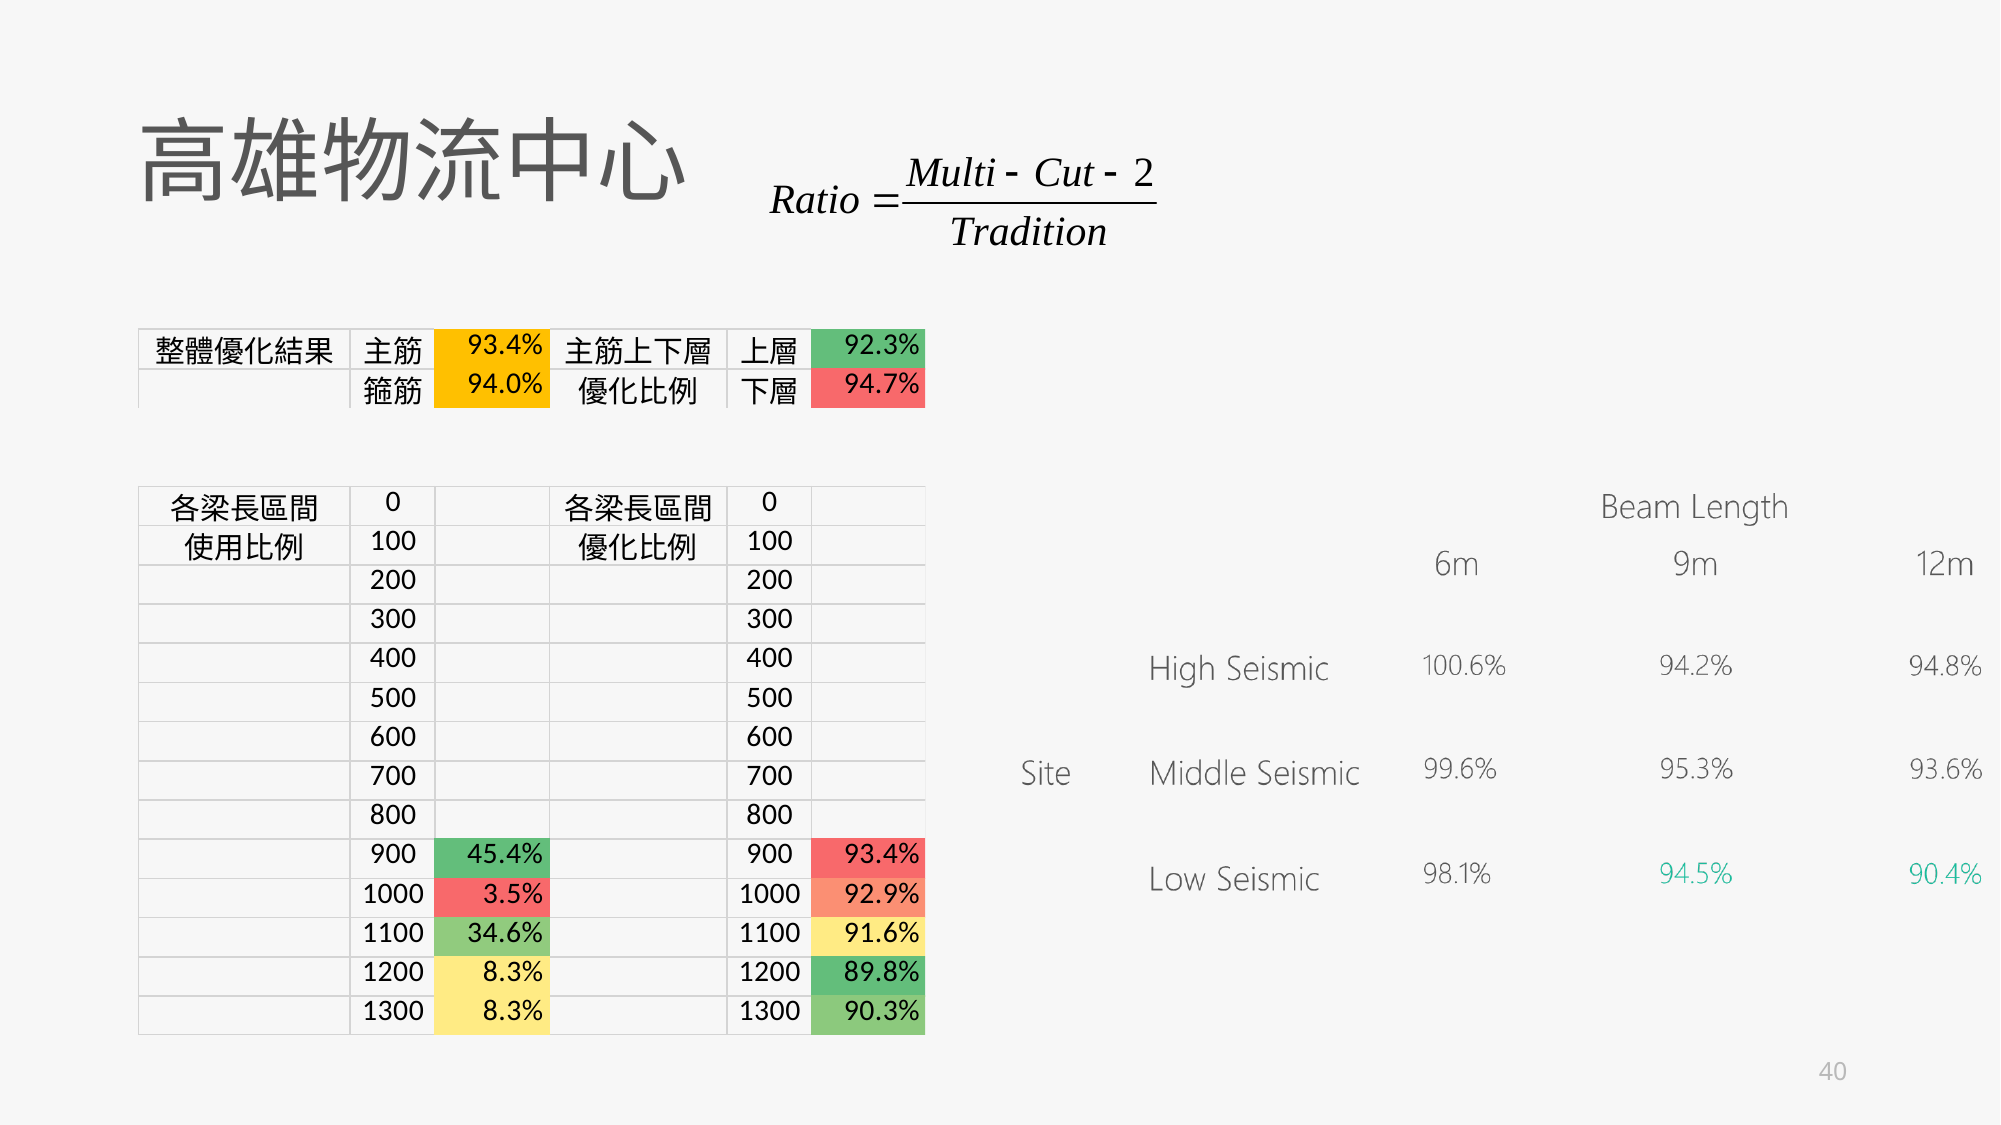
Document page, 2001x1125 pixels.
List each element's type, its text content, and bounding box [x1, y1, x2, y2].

picture [137, 328, 926, 409]
slide_number 40 [1412, 1042, 1863, 1103]
picture [137, 485, 926, 1035]
picture [999, 474, 2000, 919]
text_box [764, 150, 1161, 251]
list 高雄物流中心 [137, 108, 873, 224]
